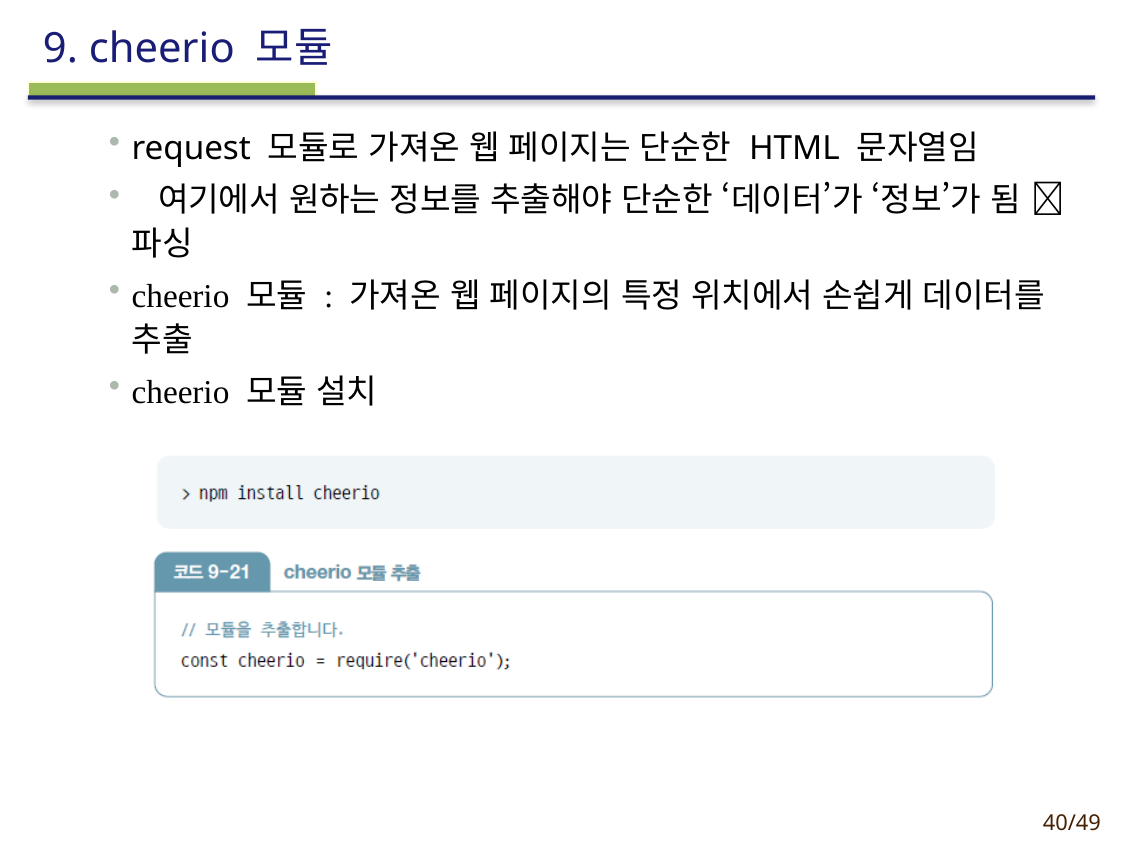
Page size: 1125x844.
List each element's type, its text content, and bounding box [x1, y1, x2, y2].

picture [142, 445, 1006, 708]
title 9. cheerio 모듈 [27, 10, 958, 82]
list request 모듈로 가져온 웹 페이지는 단순한 HTML 문자열임 여기에서 원하는 정보를 추출해야 단순한 ‘데이터’가 ‘정보’가 됨  파싱 cheerio 모듈 : 가져온 웹 페이지의 특정 위치에서 손쉽게 데이터를 추출 cheerio 모듈 설치 [28, 114, 1097, 818]
